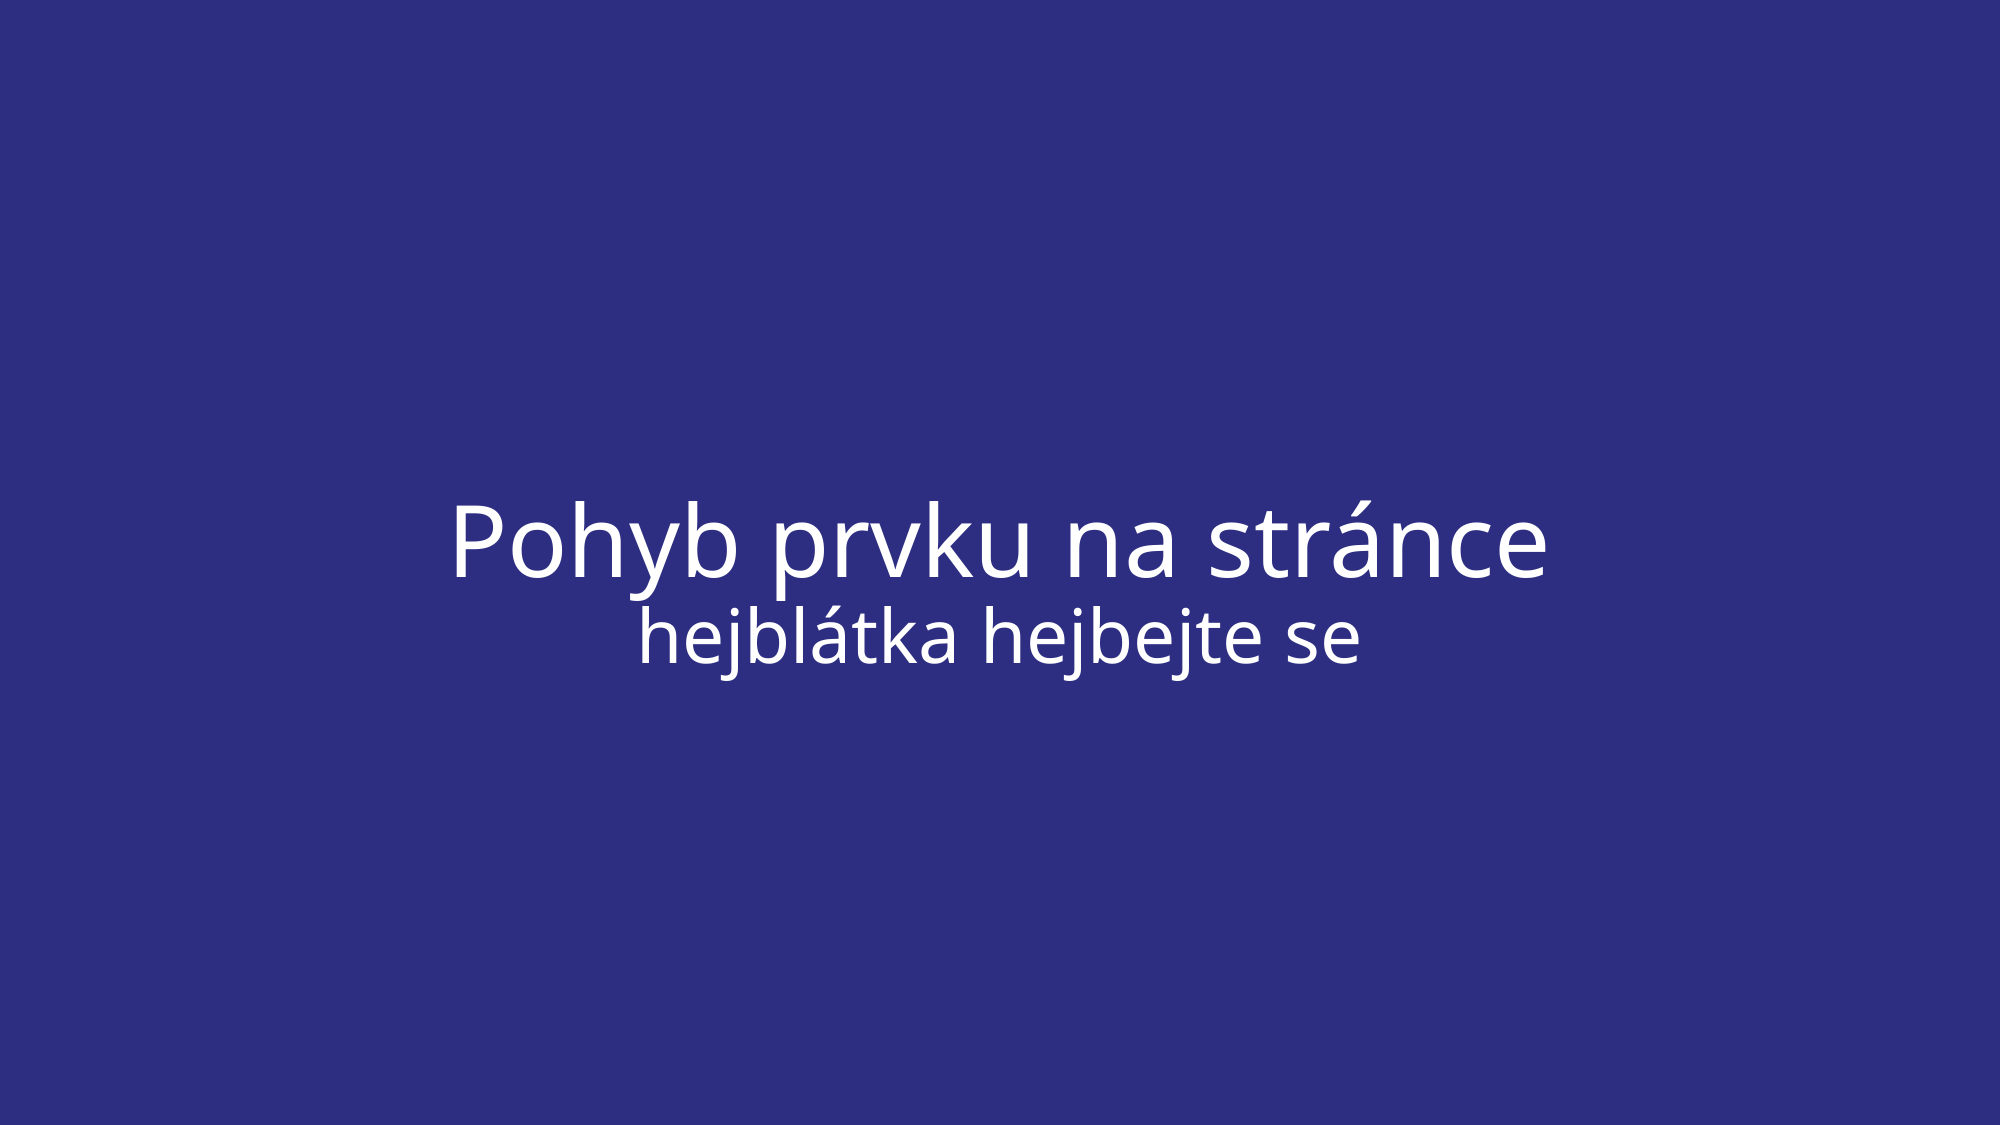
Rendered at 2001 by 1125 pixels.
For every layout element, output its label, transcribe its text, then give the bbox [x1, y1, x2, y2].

title Pohyb prvku na stránce hejblátka hejbejte se [177, 224, 1823, 946]
